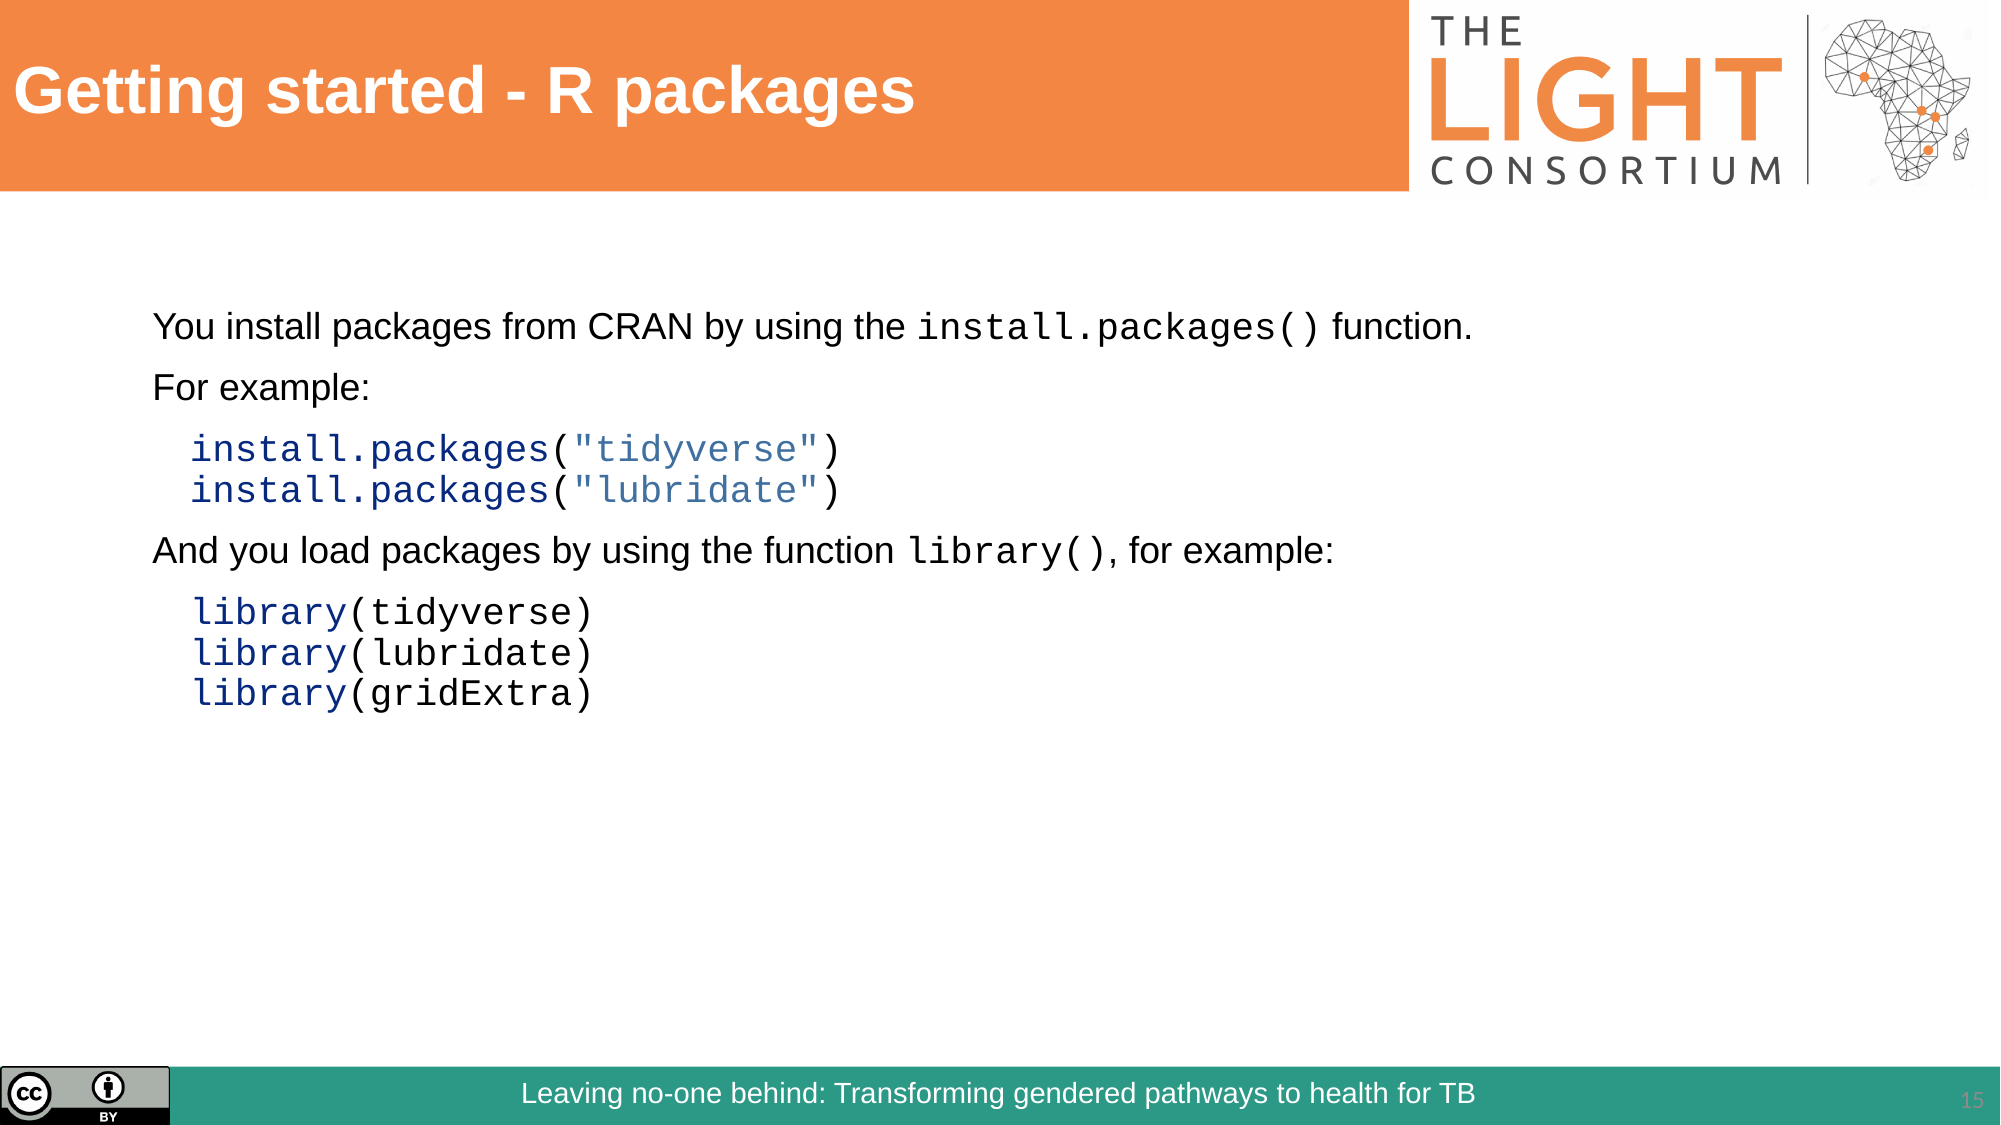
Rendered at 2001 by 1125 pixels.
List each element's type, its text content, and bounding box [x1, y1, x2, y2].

title Getting started - R packages [0, 0, 1410, 192]
picture [1409, 0, 1989, 201]
picture [0, 1066, 170, 1125]
list You install packages from CRAN by using the install.packages() function. For example: install.packages("tidyverse") install.packages("lubridate") And you load packages by using the function library(), for example: library(tidyverse) library(lubridate) library(gridExtra) [137, 299, 1863, 1066]
slide_number 15 [1550, 1073, 2000, 1125]
